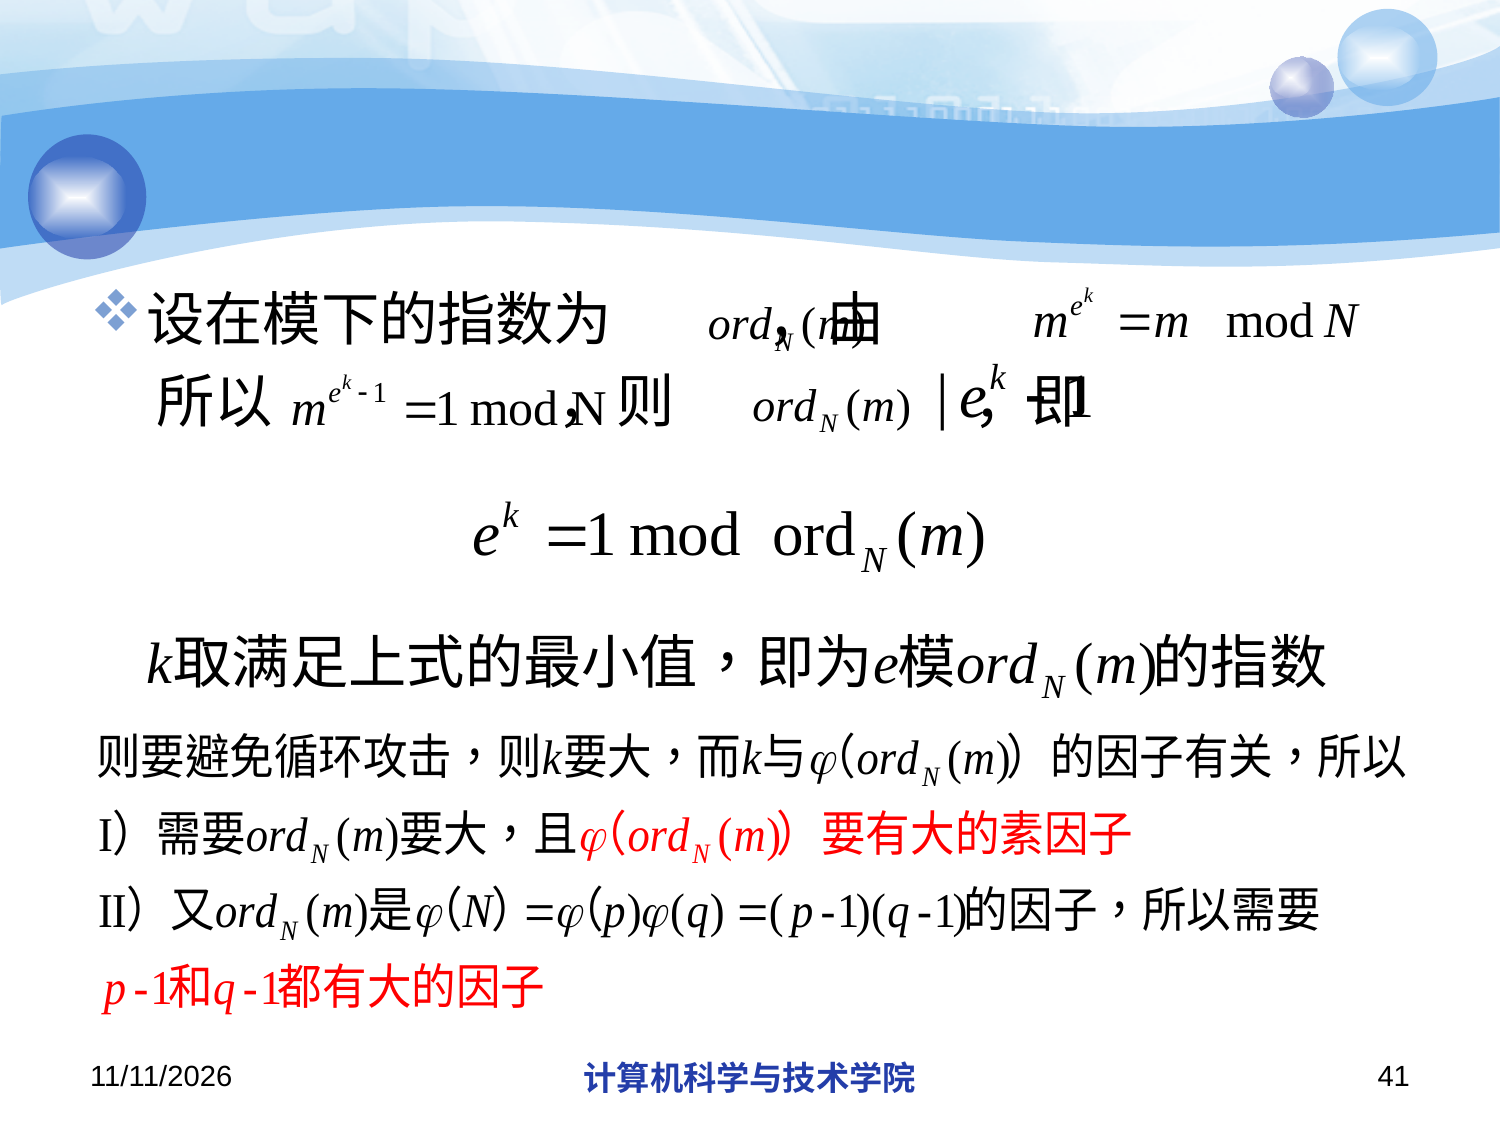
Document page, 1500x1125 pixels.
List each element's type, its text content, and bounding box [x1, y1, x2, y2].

slide_number 41 [1074, 1049, 1426, 1103]
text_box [137, 624, 1339, 713]
footer 计算机科学与技术学院 [512, 1049, 988, 1103]
picture [0, 0, 1500, 113]
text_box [283, 362, 617, 438]
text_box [701, 293, 875, 363]
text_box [930, 349, 1099, 445]
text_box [463, 487, 1001, 588]
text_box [1024, 274, 1371, 351]
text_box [746, 374, 919, 445]
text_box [91, 724, 1415, 1026]
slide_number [74, 1049, 426, 1103]
